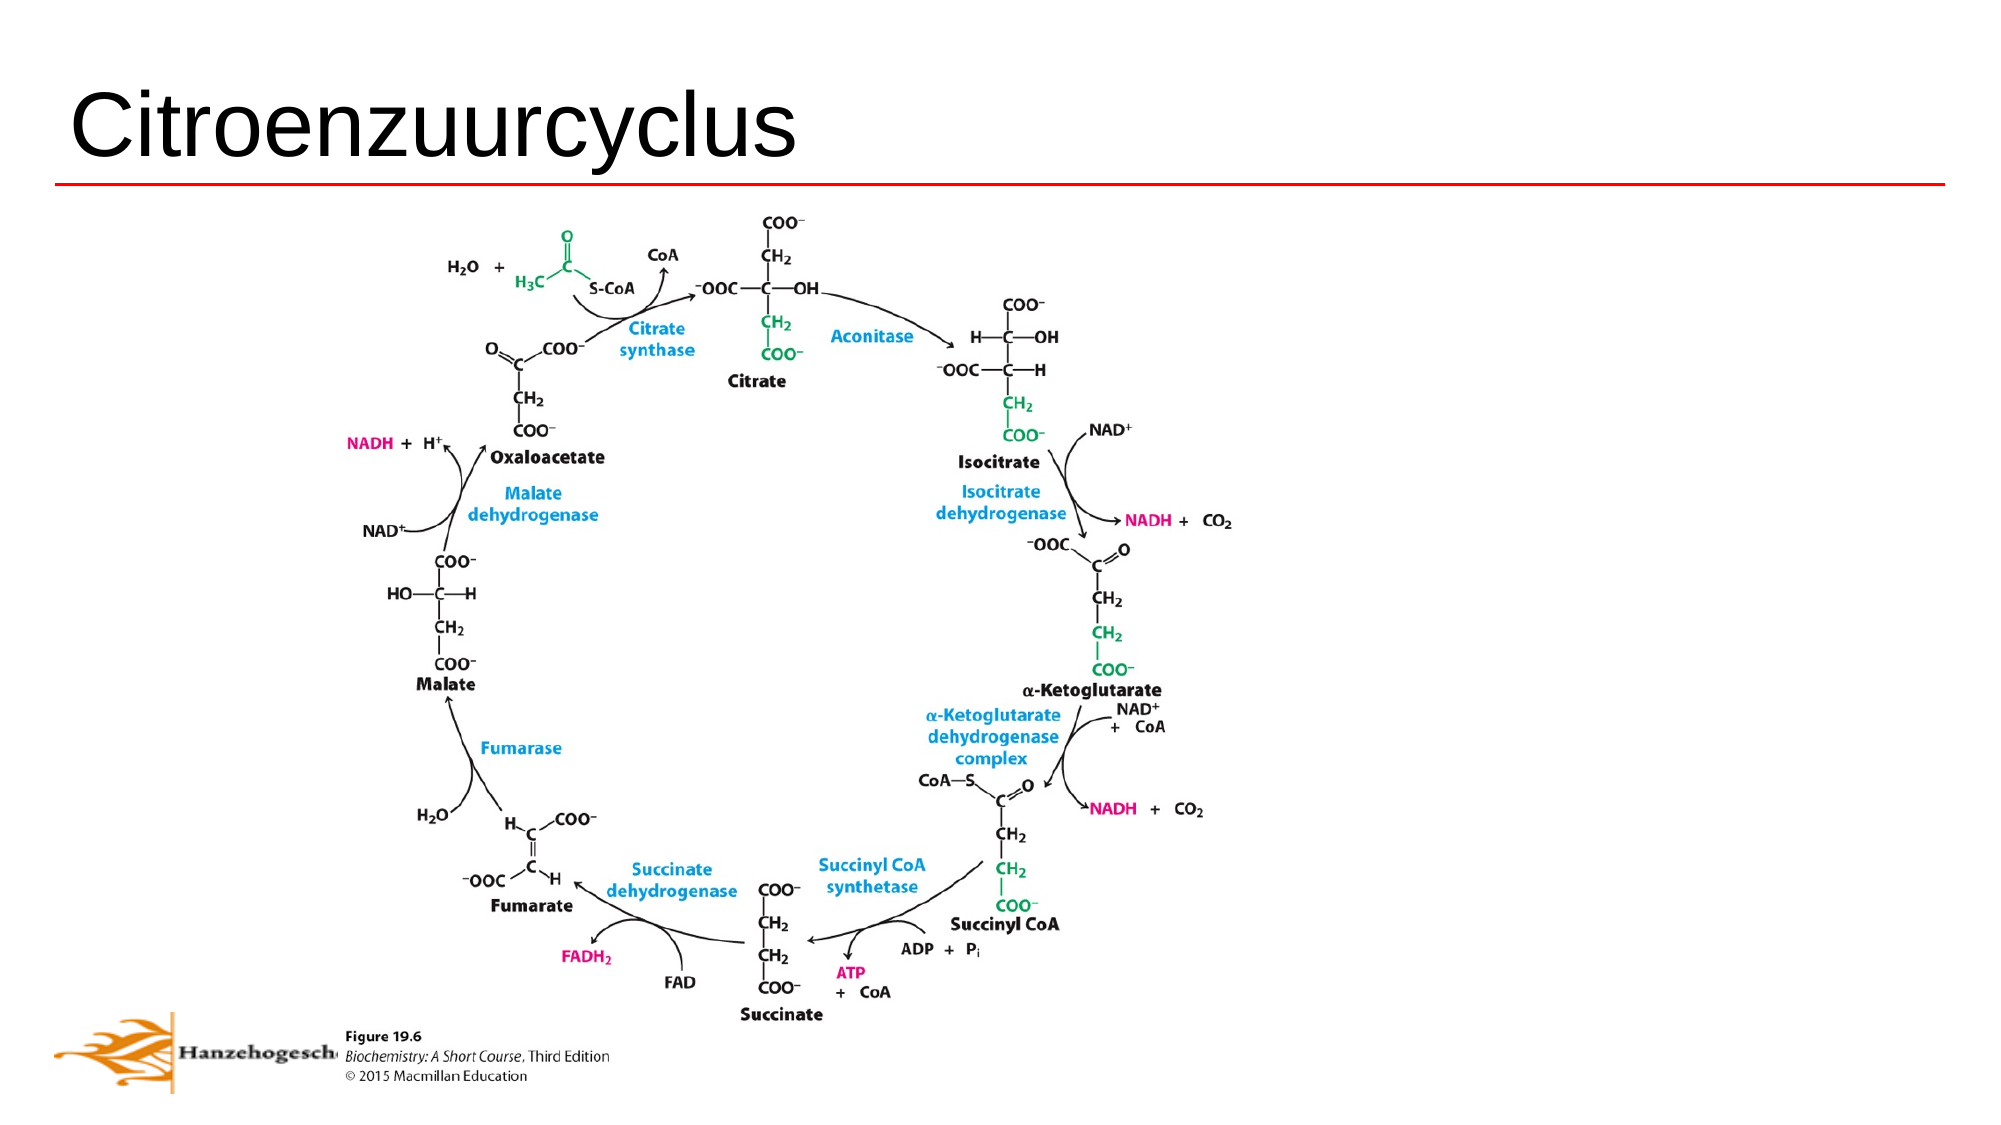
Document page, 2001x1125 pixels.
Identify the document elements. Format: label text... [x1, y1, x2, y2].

picture [54, 1012, 495, 1094]
title Citroenzuurcyclus [54, 54, 1946, 185]
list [338, 207, 1237, 1087]
